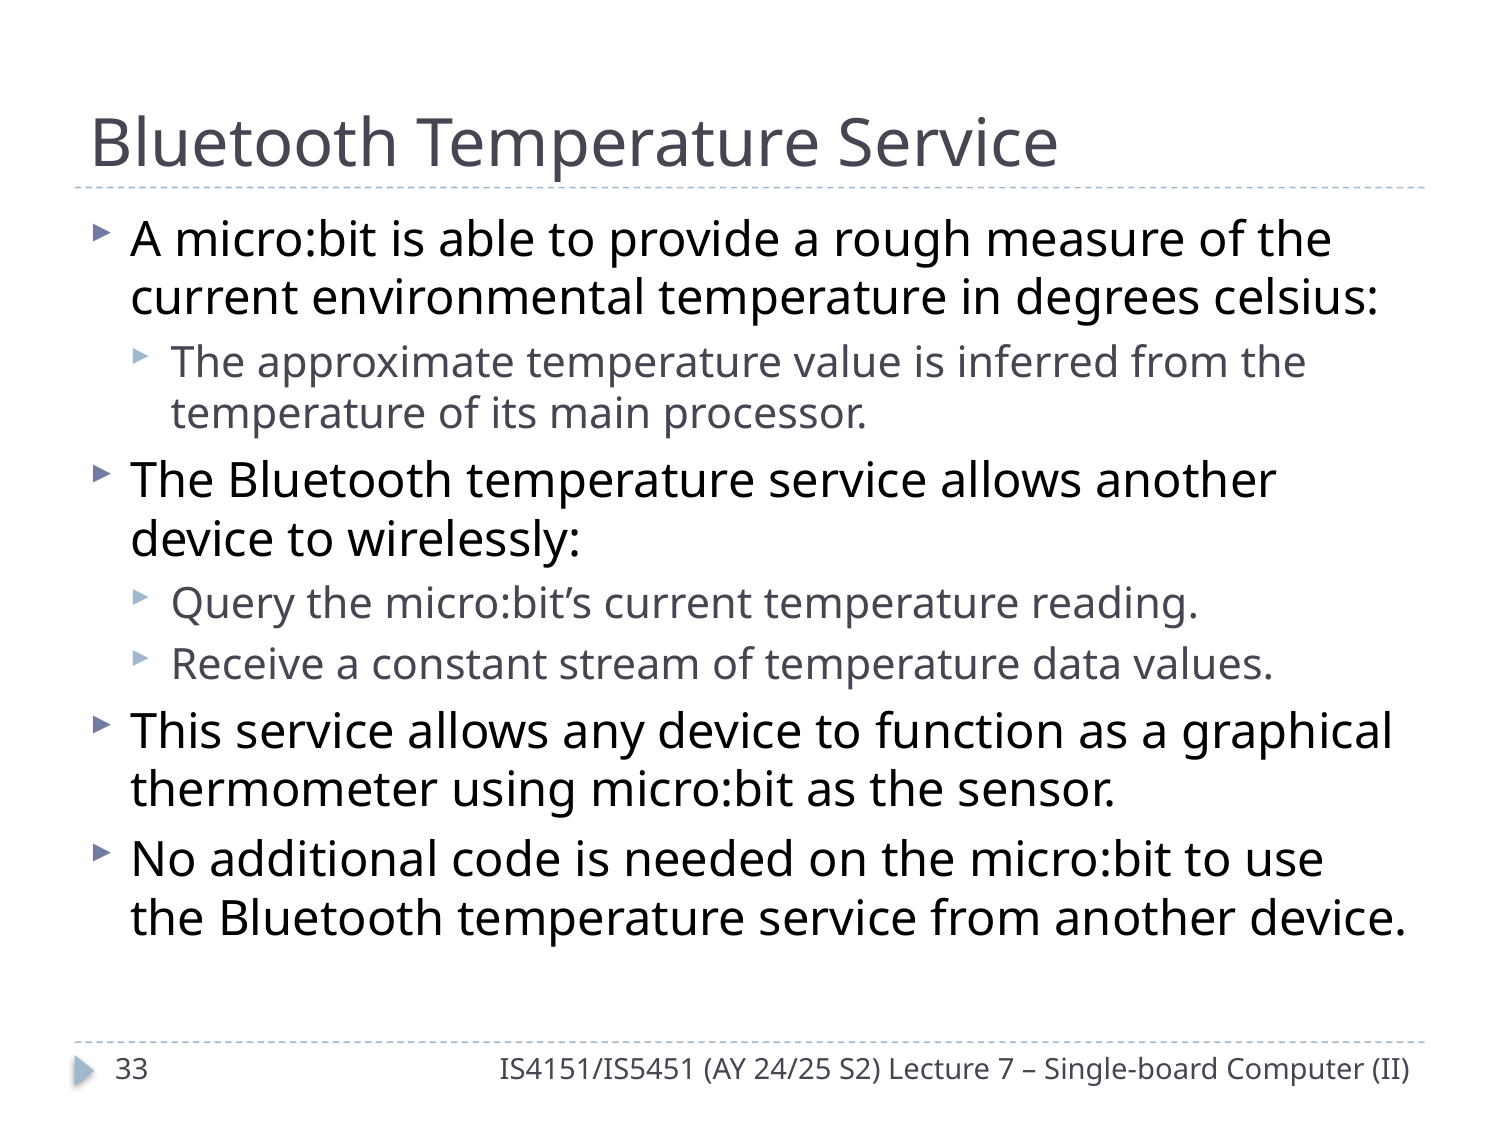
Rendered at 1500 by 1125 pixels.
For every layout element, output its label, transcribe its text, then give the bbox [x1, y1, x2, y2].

list A micro:bit is able to provide a rough measure of the current environmental temperature in degrees celsius: The approximate temperature value is inferred from the temperature of its main processor. The Bluetooth temperature service allows another device to wirelessly: Query the micro:bit’s current temperature reading. Receive a constant stream of temperature data values. This service allows any device to function as a graphical thermometer using micro:bit as the sensor. No additional code is needed on the micro:bit to use the Bluetooth temperature service from another device. [75, 200, 1425, 1043]
title Bluetooth Temperature Service [75, 24, 1425, 188]
footer IS4151/IS5451 (AY 24/25 S2) Lecture 7 – Single-board Computer (II) [426, 1043, 1425, 1103]
slide_number 32 [100, 1043, 426, 1103]
